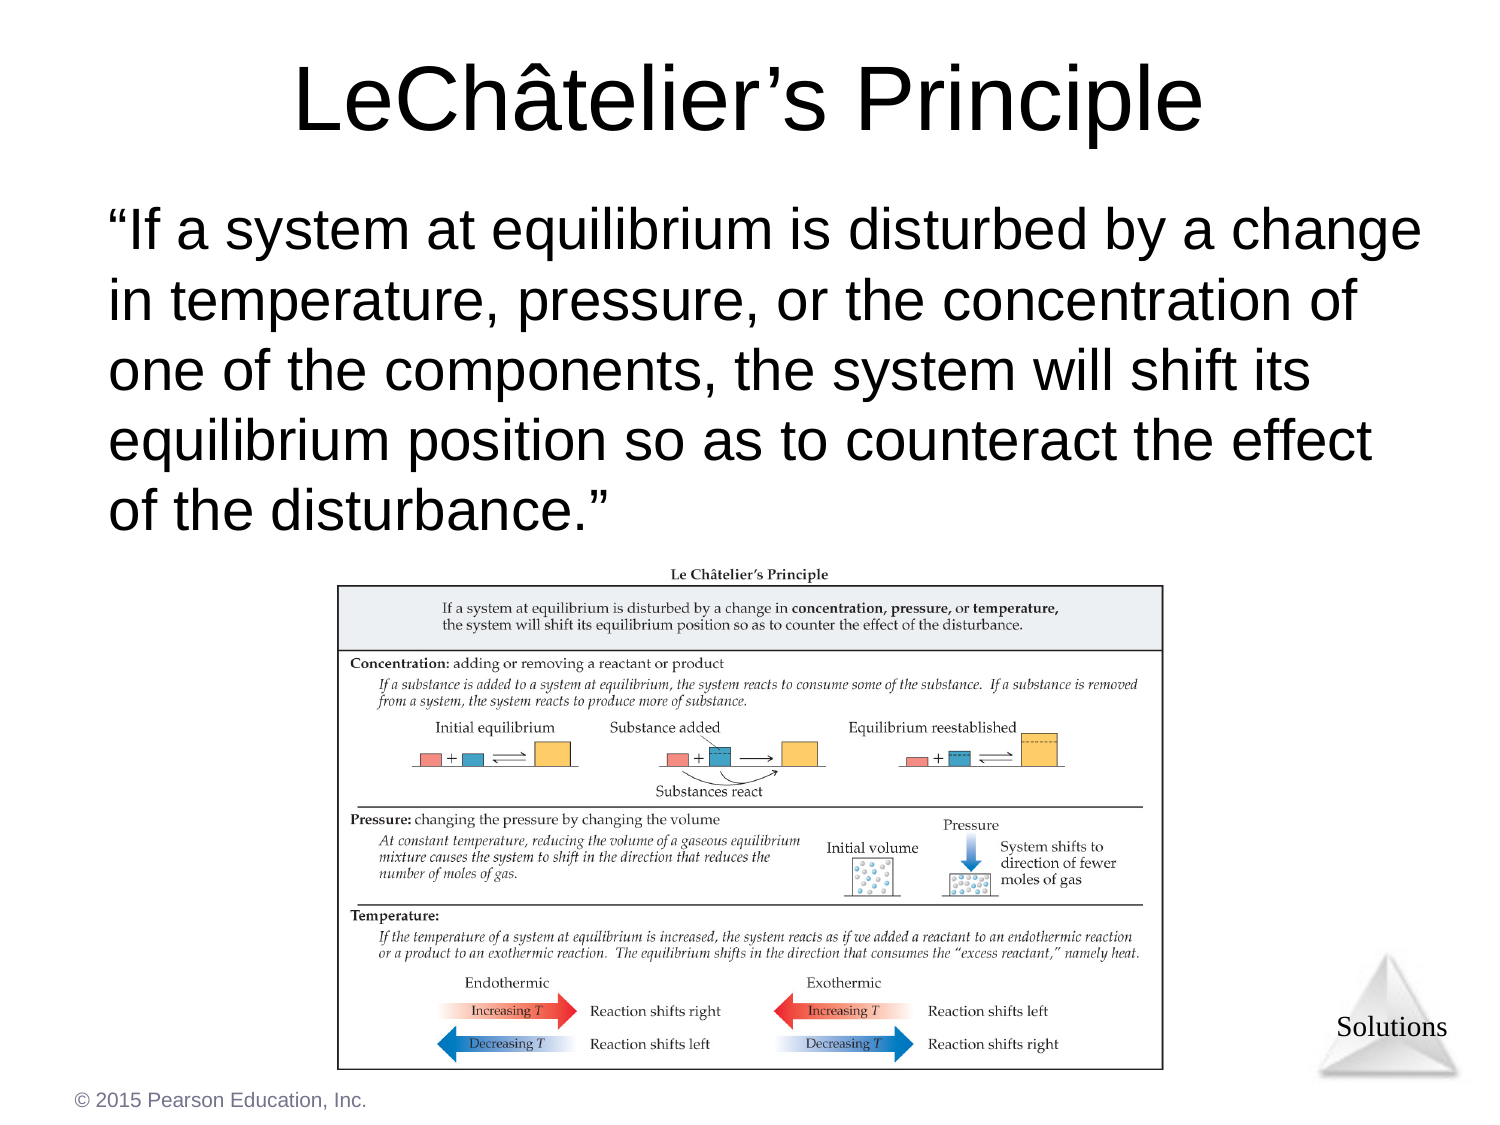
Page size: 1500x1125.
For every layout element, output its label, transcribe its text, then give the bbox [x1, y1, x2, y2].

list “If a system at equilibrium is disturbed by a change in temperature, pressure, or the concentration of one of the components, the system will shift its equilibrium position so as to counteract the effect of the disturbance.” [37, 174, 1450, 550]
picture [1275, 899, 1500, 1125]
title LeChâtelier’s Principle [0, 0, 1500, 188]
picture [330, 562, 1169, 1073]
